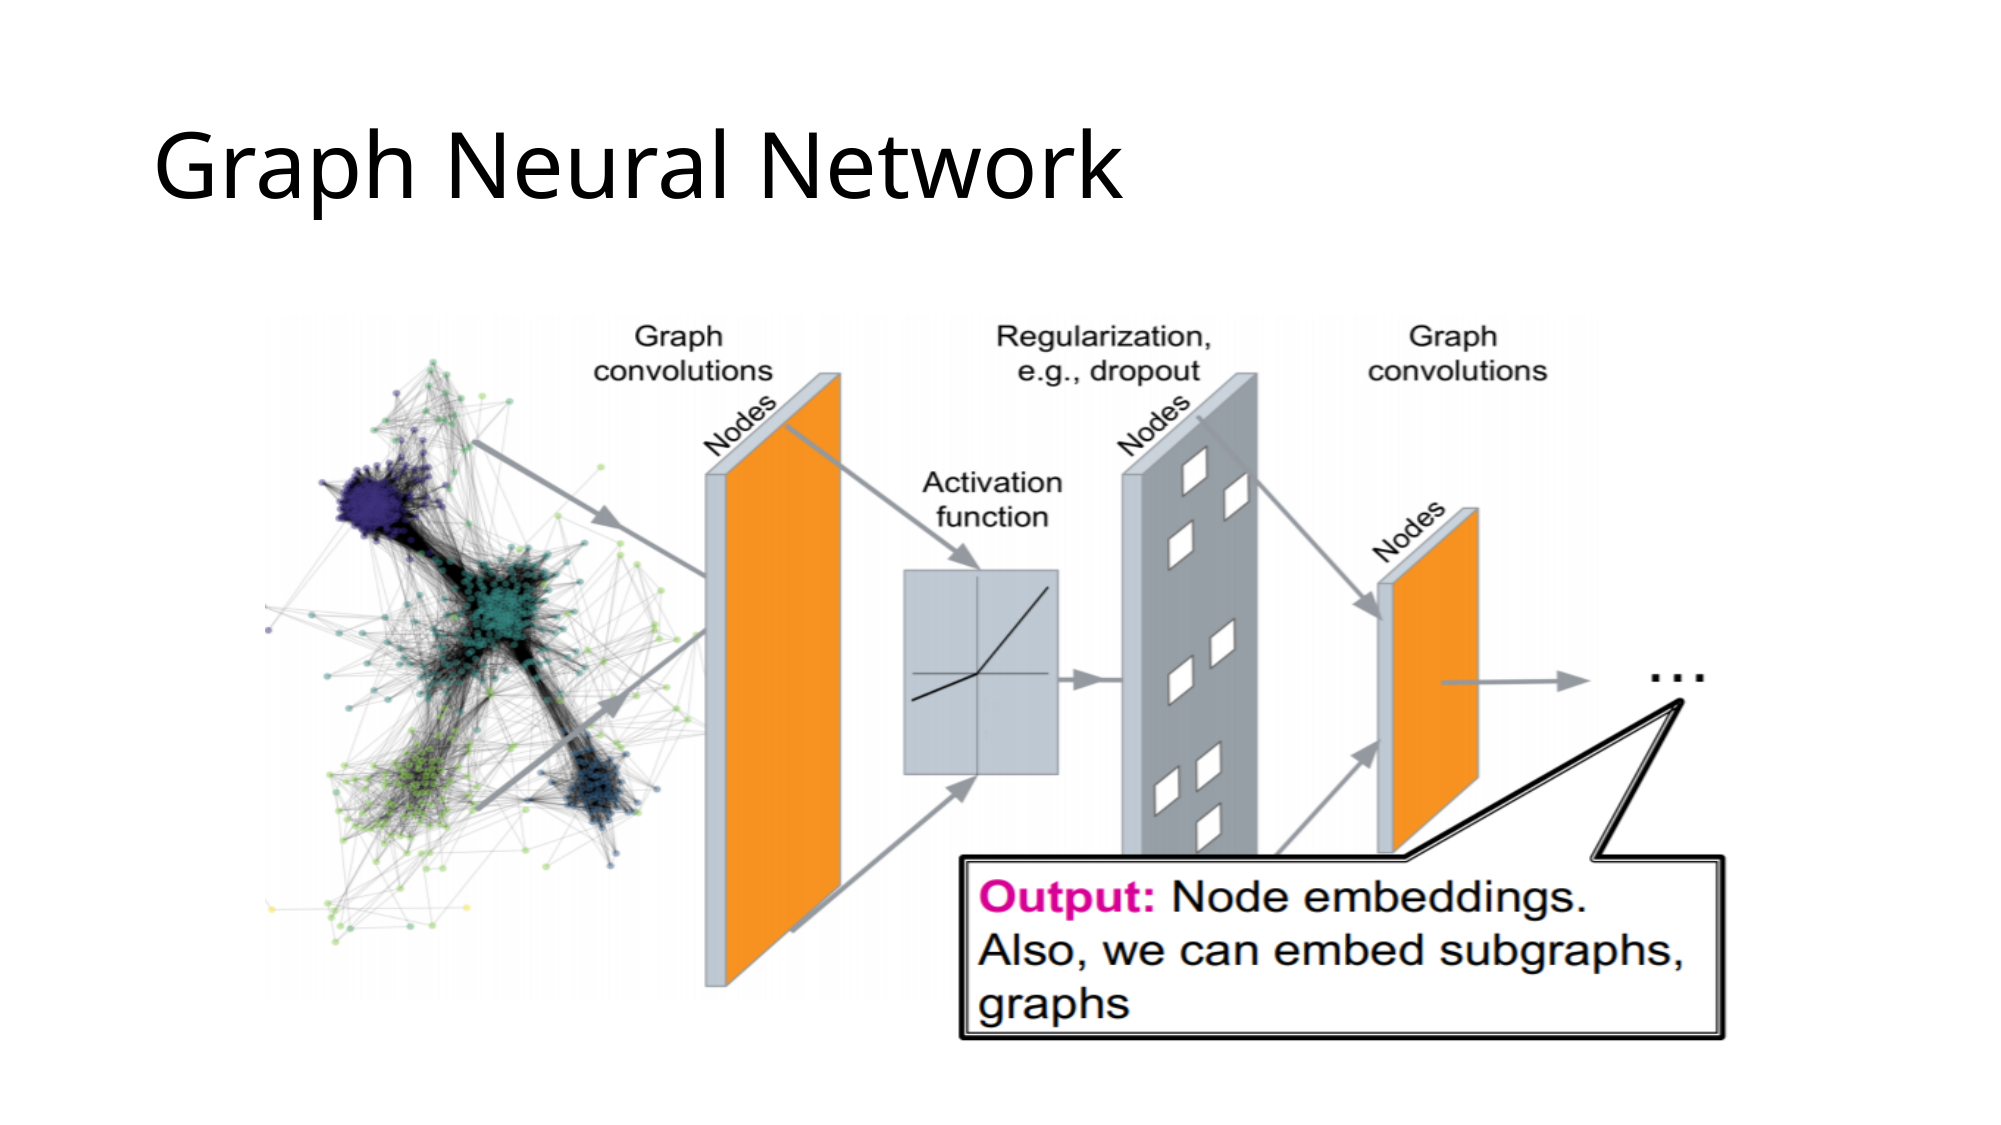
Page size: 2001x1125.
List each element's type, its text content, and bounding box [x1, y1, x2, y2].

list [265, 261, 1735, 1043]
title Graph Neural Network [137, 59, 1863, 278]
